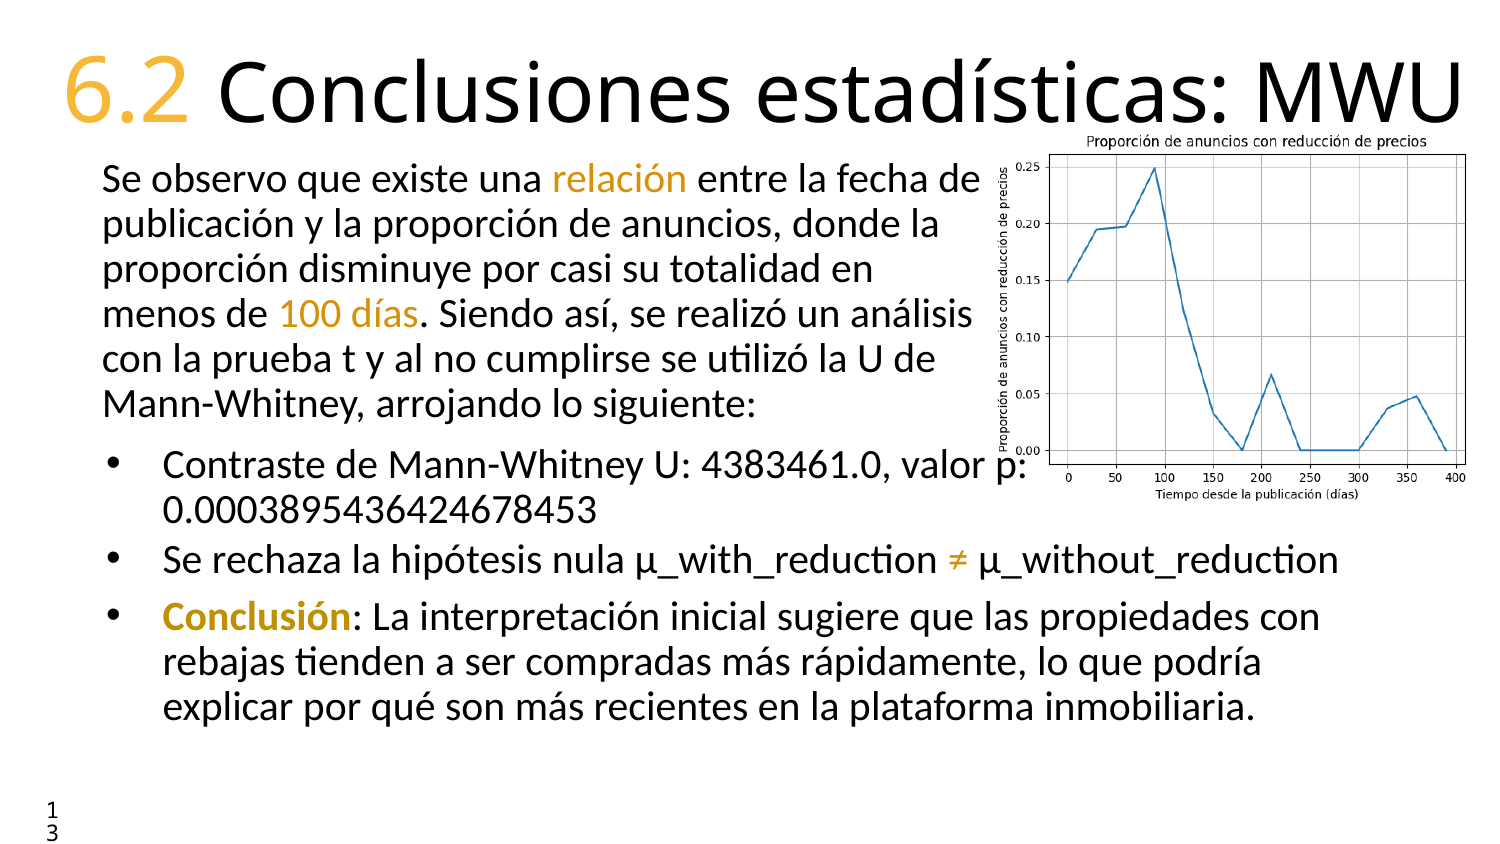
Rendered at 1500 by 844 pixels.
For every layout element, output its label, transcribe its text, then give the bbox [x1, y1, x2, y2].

text_box 13 [30, 780, 87, 826]
text_box Contraste de Mann-Whitney U: 4383461.0, valor p: 0.0003895436424678453 Se rechaza la hipótesis nula μ_with_reduction ≠ μ_without_reduction Conclusión: La interpretación inicial sugiere que las propiedades con rebajas tienden a ser compradas más rápidamente, lo que podría explicar por qué son más recientes en la plataforma inmobiliaria. [91, 427, 1398, 782]
list Se observo que existe una relación entre la fecha de publicación y la proporción de anuncios, donde la proporción disminuye por casi su totalidad en menos de 100 días. Siendo así, se realizó un análisis con la prueba t y al no cumplirse se utilizó la U de Mann-Whitney, arrojando lo siguiente: [86, 158, 989, 457]
picture [989, 126, 1474, 509]
text_box 6.2 Conclusiones estadísticas: MWU [47, 12, 1500, 158]
